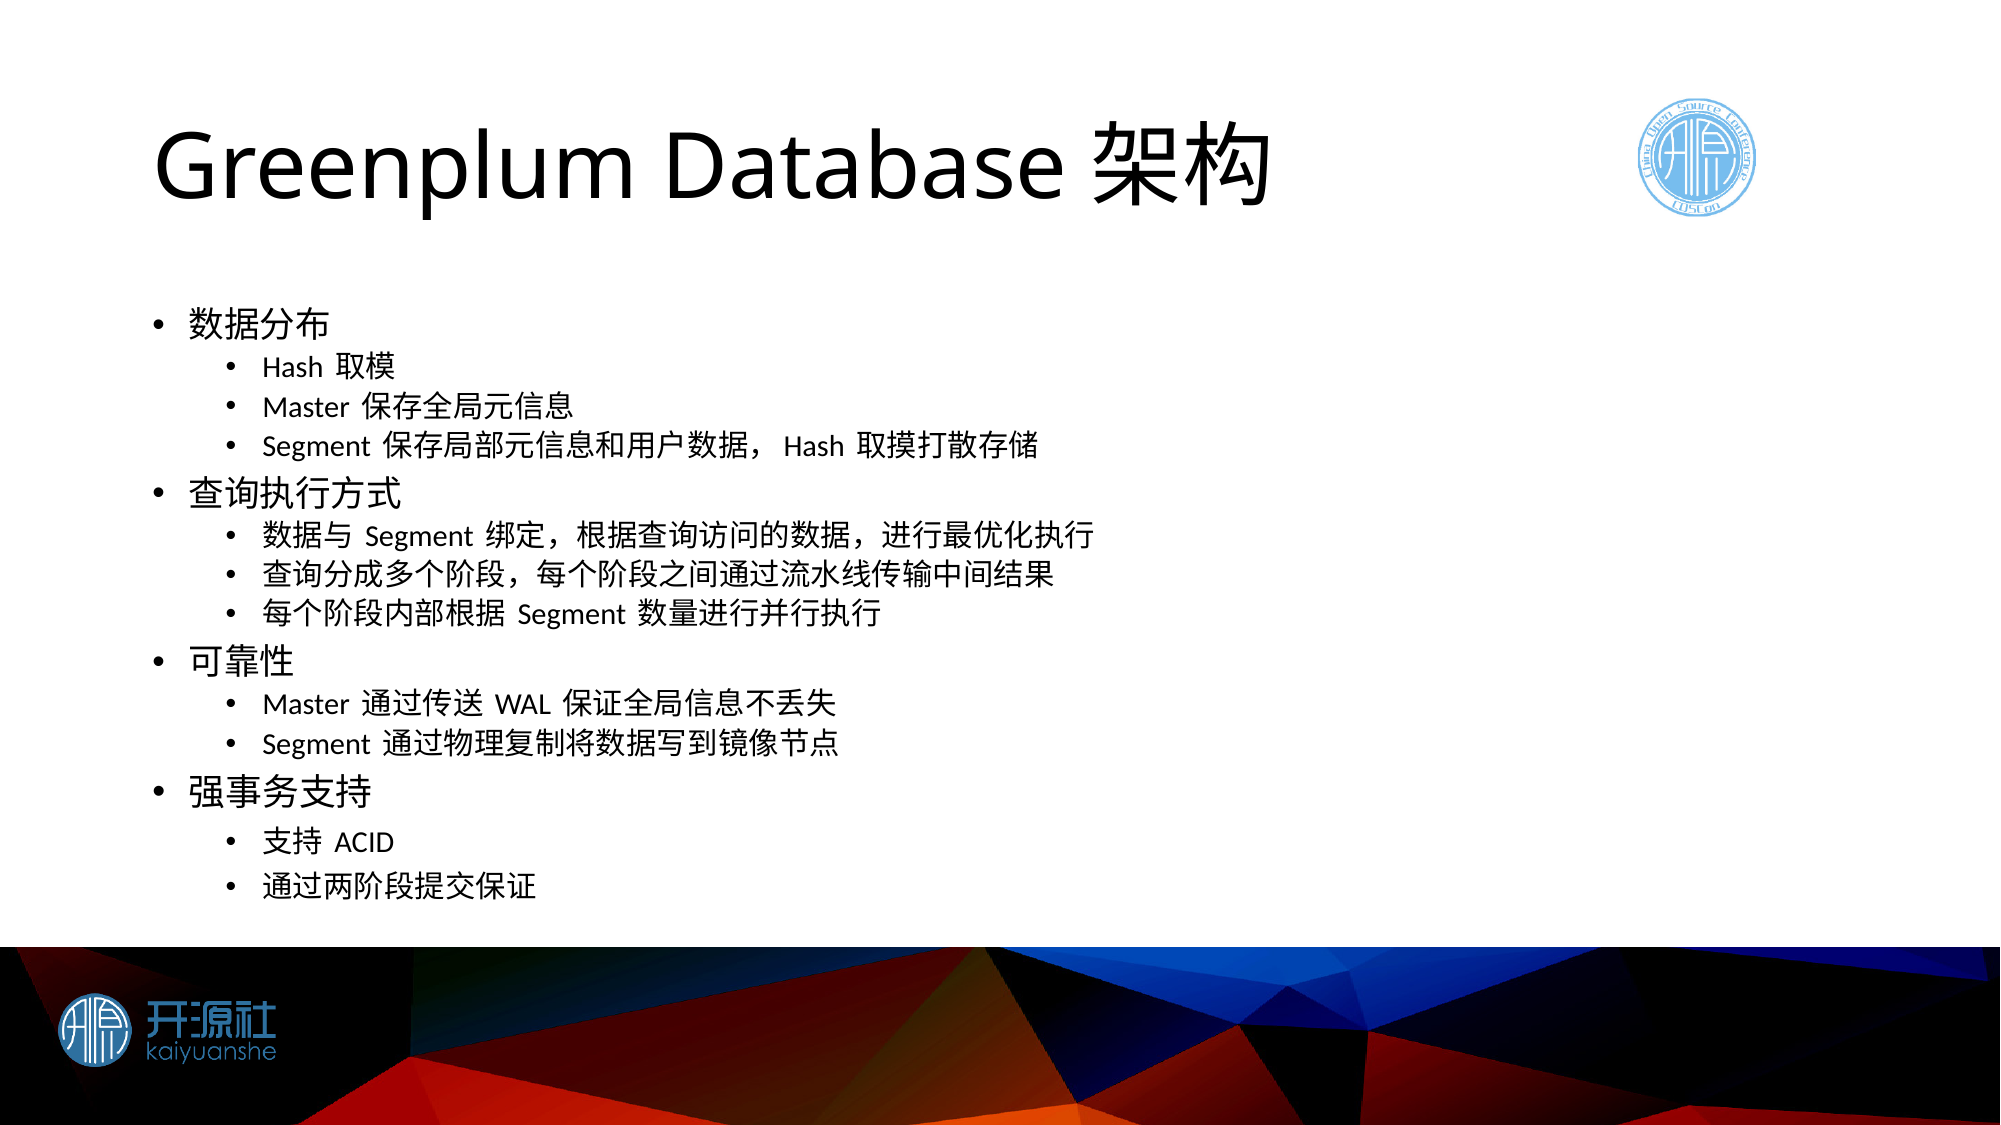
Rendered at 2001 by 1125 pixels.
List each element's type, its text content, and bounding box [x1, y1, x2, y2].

list 数据分布 Hash 取模 Master 保存全局元信息 Segment 保存局部元信息和用户数据，Hash 取摸打散存储 查询执行方式 数据与 Segment 绑定，根据查询访问的数据，进行最优化执行 查询分成多个阶段，每个阶段之间通过流水线传输中间结果 每个阶段内部根据 Segment 数量进行并行执行 可靠性 Master 通过传送 WAL 保证全局信息不丢失 Segment 通过物理复制将数据写到镜像节点 强事务支持 支持 ACID 通过两阶段提交保证 [137, 299, 1863, 913]
title Greenplum Database架构 [137, 59, 1863, 278]
picture [0, 947, 2000, 1125]
